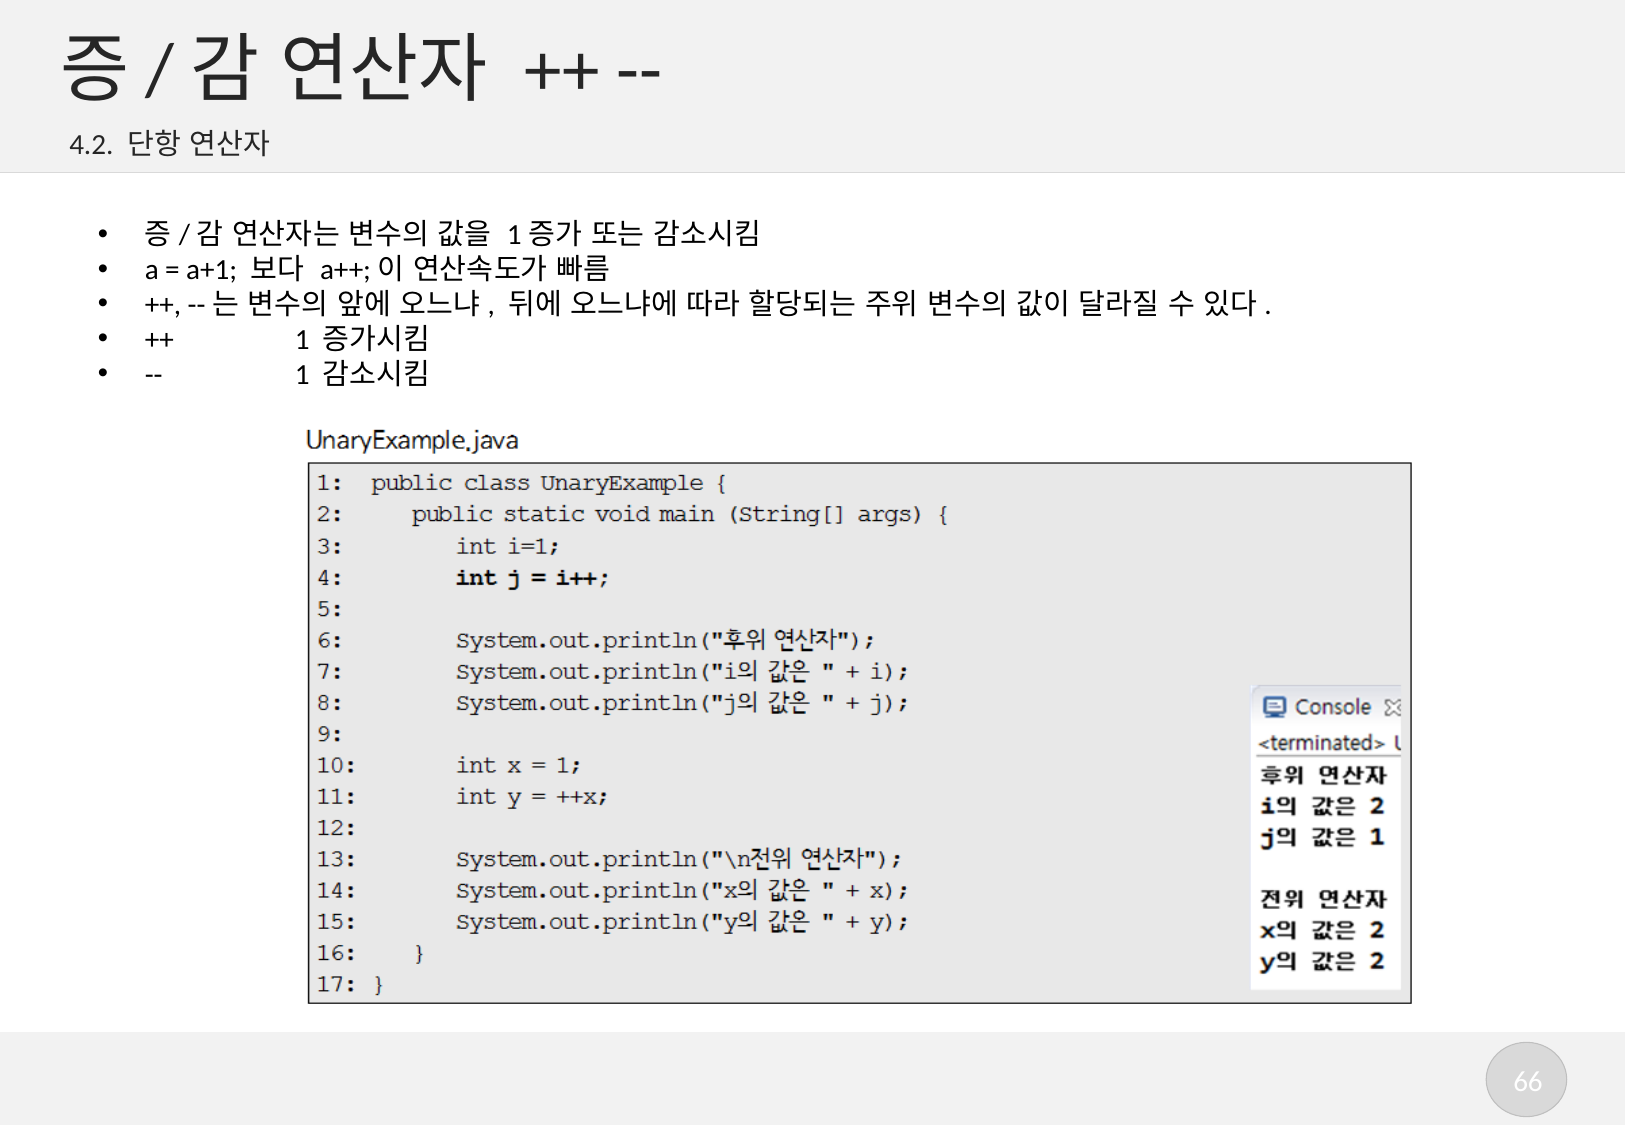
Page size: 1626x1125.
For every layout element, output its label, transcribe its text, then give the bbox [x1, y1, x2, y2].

list 4.2. 단항 연산자 [57, 117, 1568, 169]
text_box 증/감 연산자는 변수의 값을 1증가 또는 감소시킴 a = a+1; 보다 a++;이 연산속도가 빠름 ++, --는 변수의 앞에 오느냐, 뒤에 오느냐에 따라 할당되는 주위 변수의 값이 달라질 수 있다. ++ 1 증가시킴 -- 1 감소시킴 [83, 208, 1466, 398]
title 증/감 연산자 ++ -- [60, 19, 1568, 111]
picture [300, 420, 1416, 1009]
